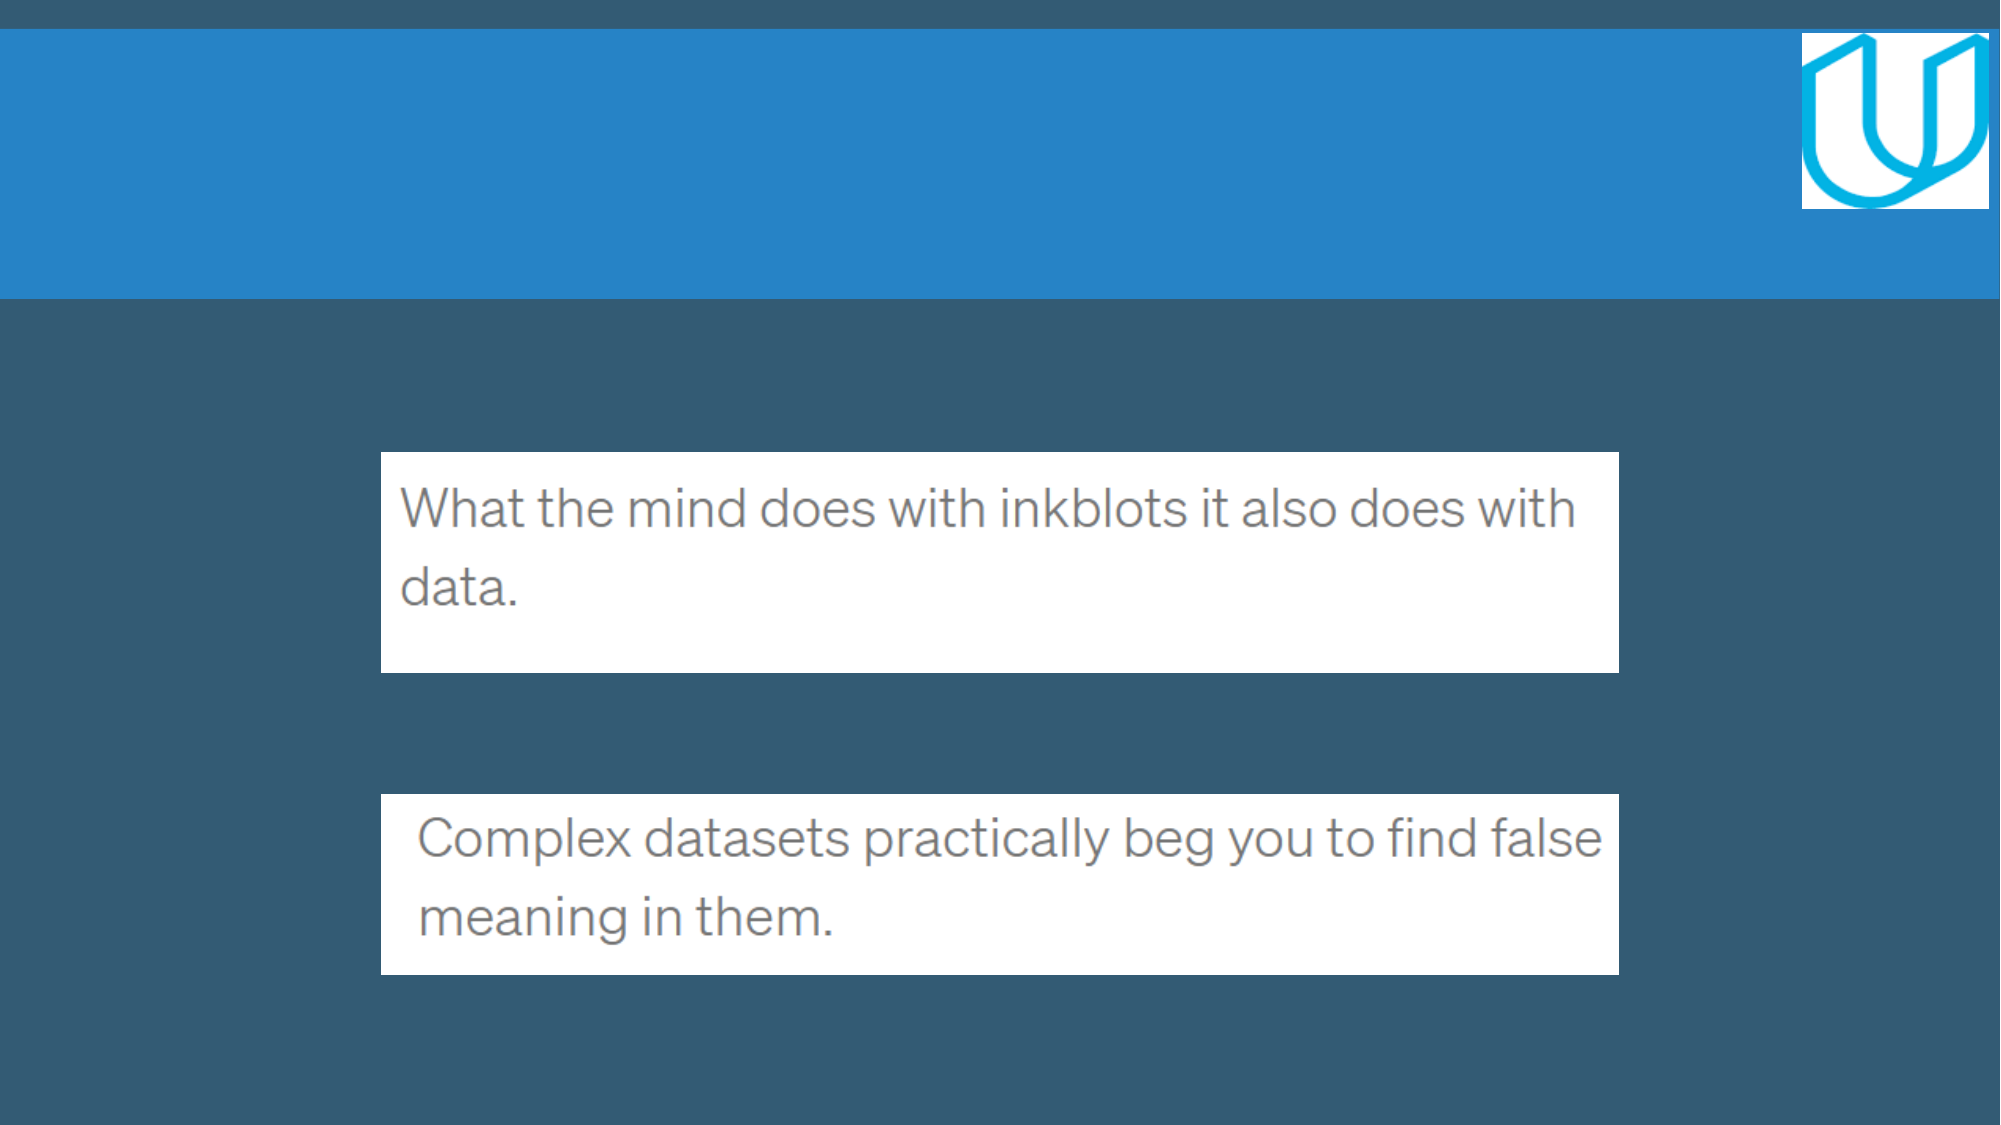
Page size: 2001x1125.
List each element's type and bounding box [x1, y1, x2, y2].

picture [1802, 149, 1866, 209]
picture [380, 794, 1619, 975]
picture [380, 452, 1619, 673]
picture [1933, 47, 1974, 167]
picture [1802, 33, 1989, 167]
picture [1816, 47, 1912, 197]
picture [1876, 124, 1989, 209]
